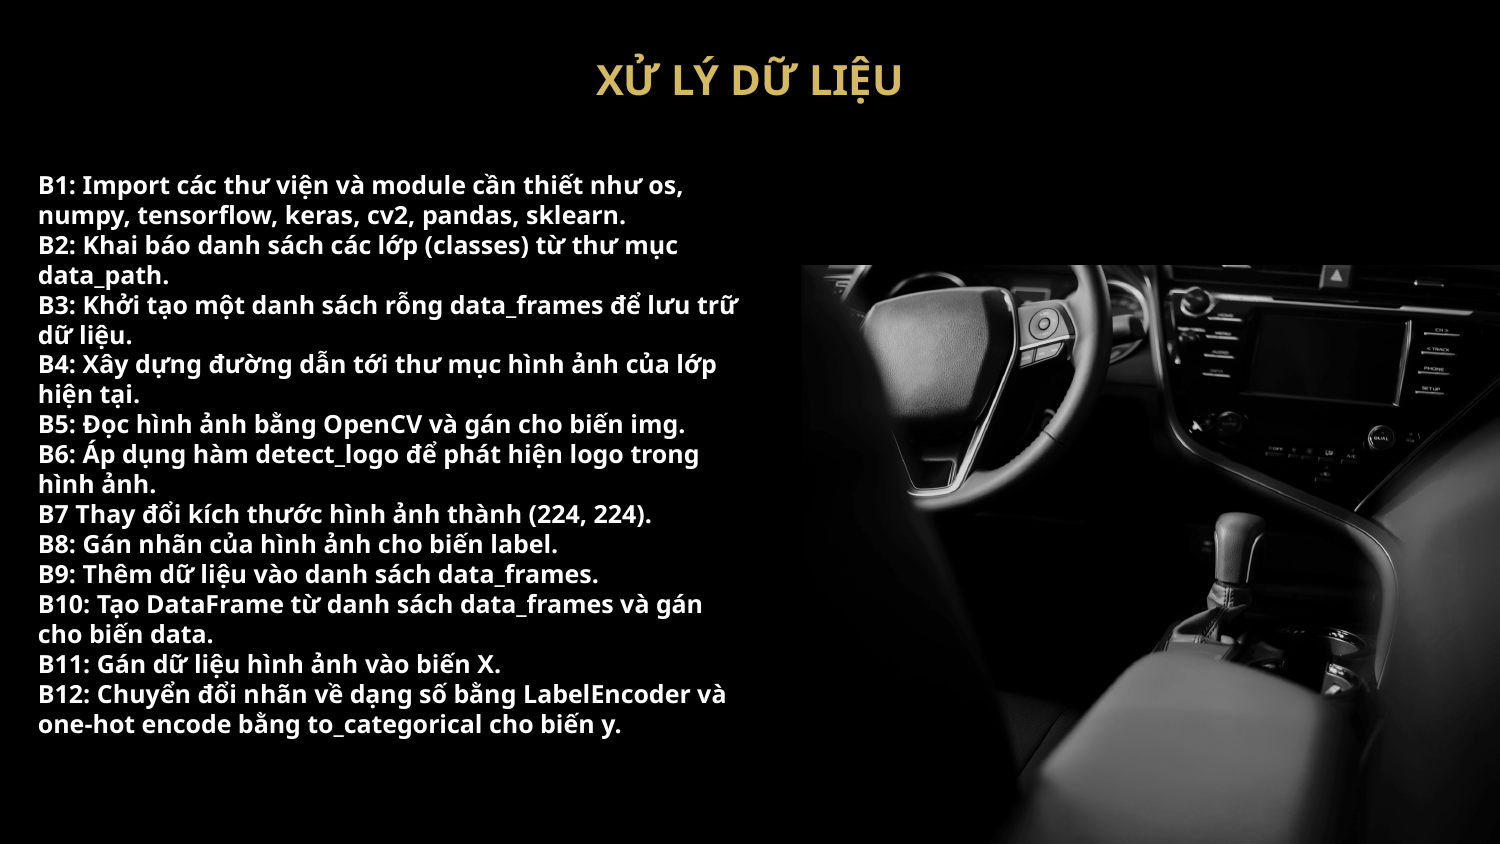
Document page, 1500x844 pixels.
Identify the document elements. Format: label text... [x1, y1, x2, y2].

picture [801, 264, 1500, 844]
title XỬ LÝ DỮ LIỆU [409, 35, 1091, 120]
list B1: Import các thư viện và module cần thiết như os, numpy, tensorflow, keras, cv2, pandas, sklearn. B2: Khai báo danh sách các lớp (classes) từ thư mục data_path. B3: Khởi tạo một danh sách rỗng data_frames để lưu trữ dữ liệu. B4: Xây dựng đường dẫn tới thư mục hình ảnh của lớp hiện tại. B5: Đọc hình ảnh bằng OpenCV và gán cho biến img. B6: Áp dụng hàm detect_logo để phát hiện logo trong hình ảnh. B7 Thay đổi kích thước hình ảnh thành (224, 224). B8: Gán nhãn của hình ảnh cho biến label. B9: Thêm dữ liệu vào danh sách data_frames. B10: Tạo DataFrame từ danh sách data_frames và gán cho biến data. B11: Gán dữ liệu hình ảnh vào biến X. B12: Chuyển đổi nhãn về dạng số bằng LabelEncoder và one-hot encode bằng to_categorical cho biến y. [0, 154, 764, 844]
